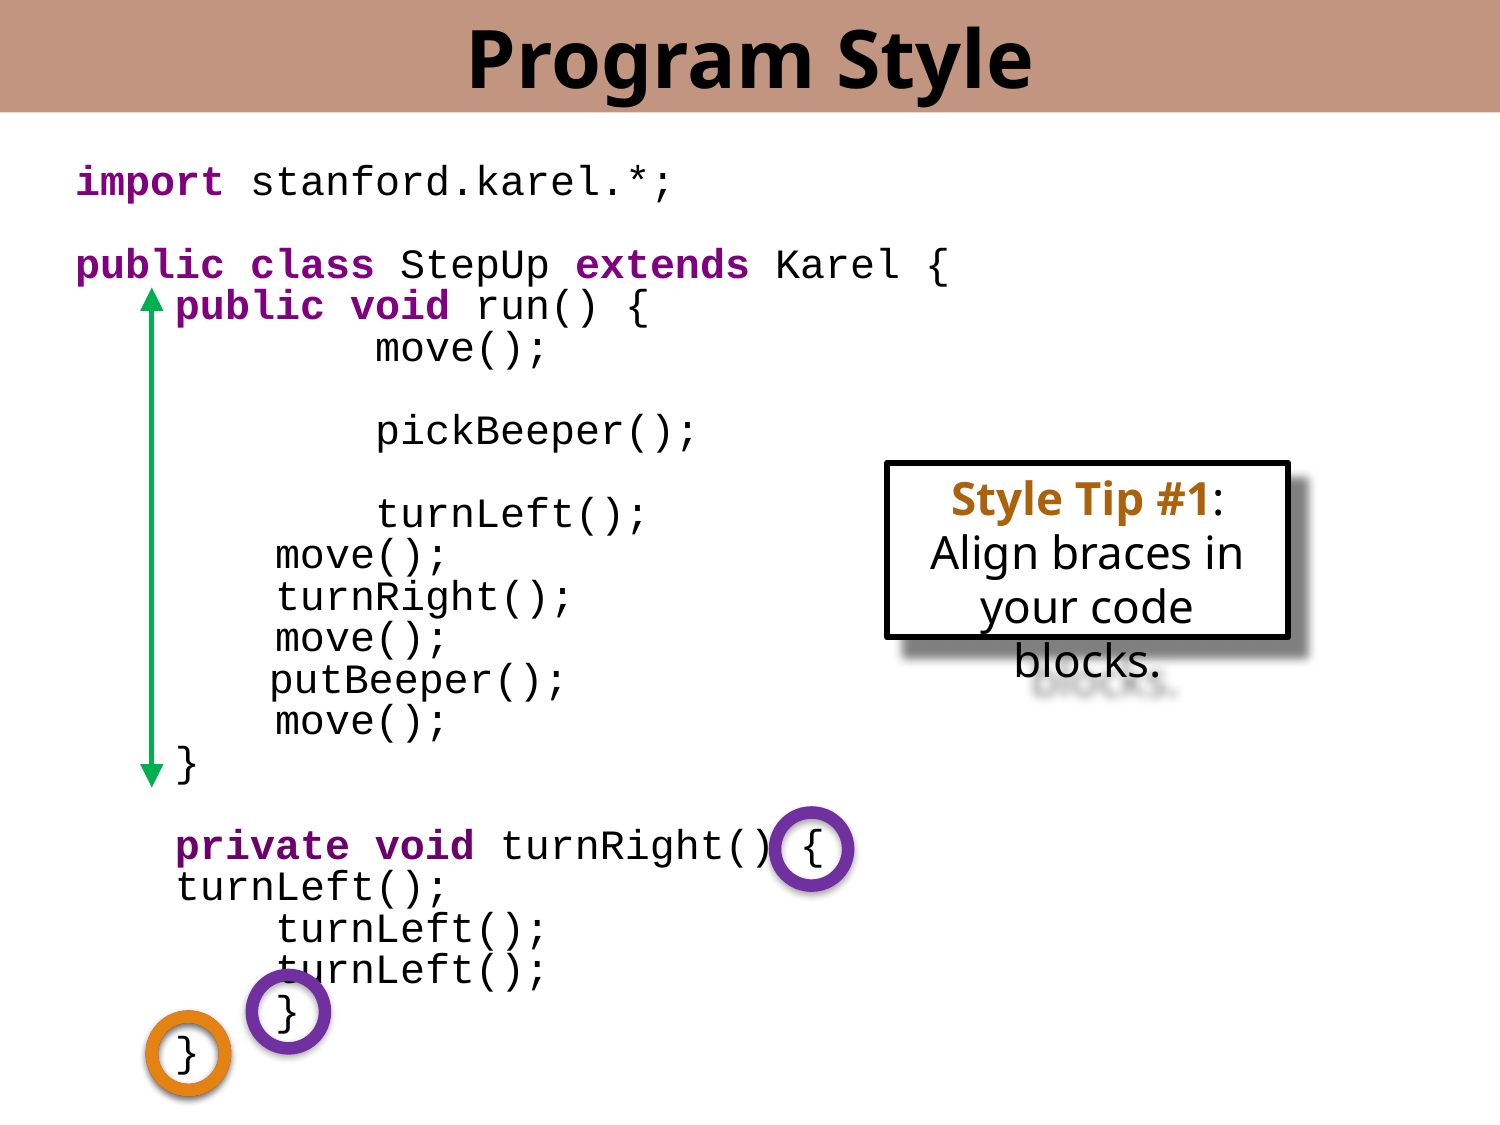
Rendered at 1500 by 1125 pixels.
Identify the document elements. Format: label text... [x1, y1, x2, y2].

text_box import stanford.karel.*; public class StepUp extends Karel { public void run() { move(); pickBeeper(); turnLeft(); move(); turnRight(); move(); putBeeper(); move(); } private void turnRight() { turnLeft(); turnLeft(); turnLeft(); } } [74, 134, 1425, 1096]
text_box [151, 1016, 226, 1091]
text_box [251, 974, 325, 1049]
text_box [774, 812, 849, 886]
text_box Program Style [0, 0, 1500, 115]
text_box Style Tip #1: Align braces in your code blocks. [887, 462, 1288, 638]
